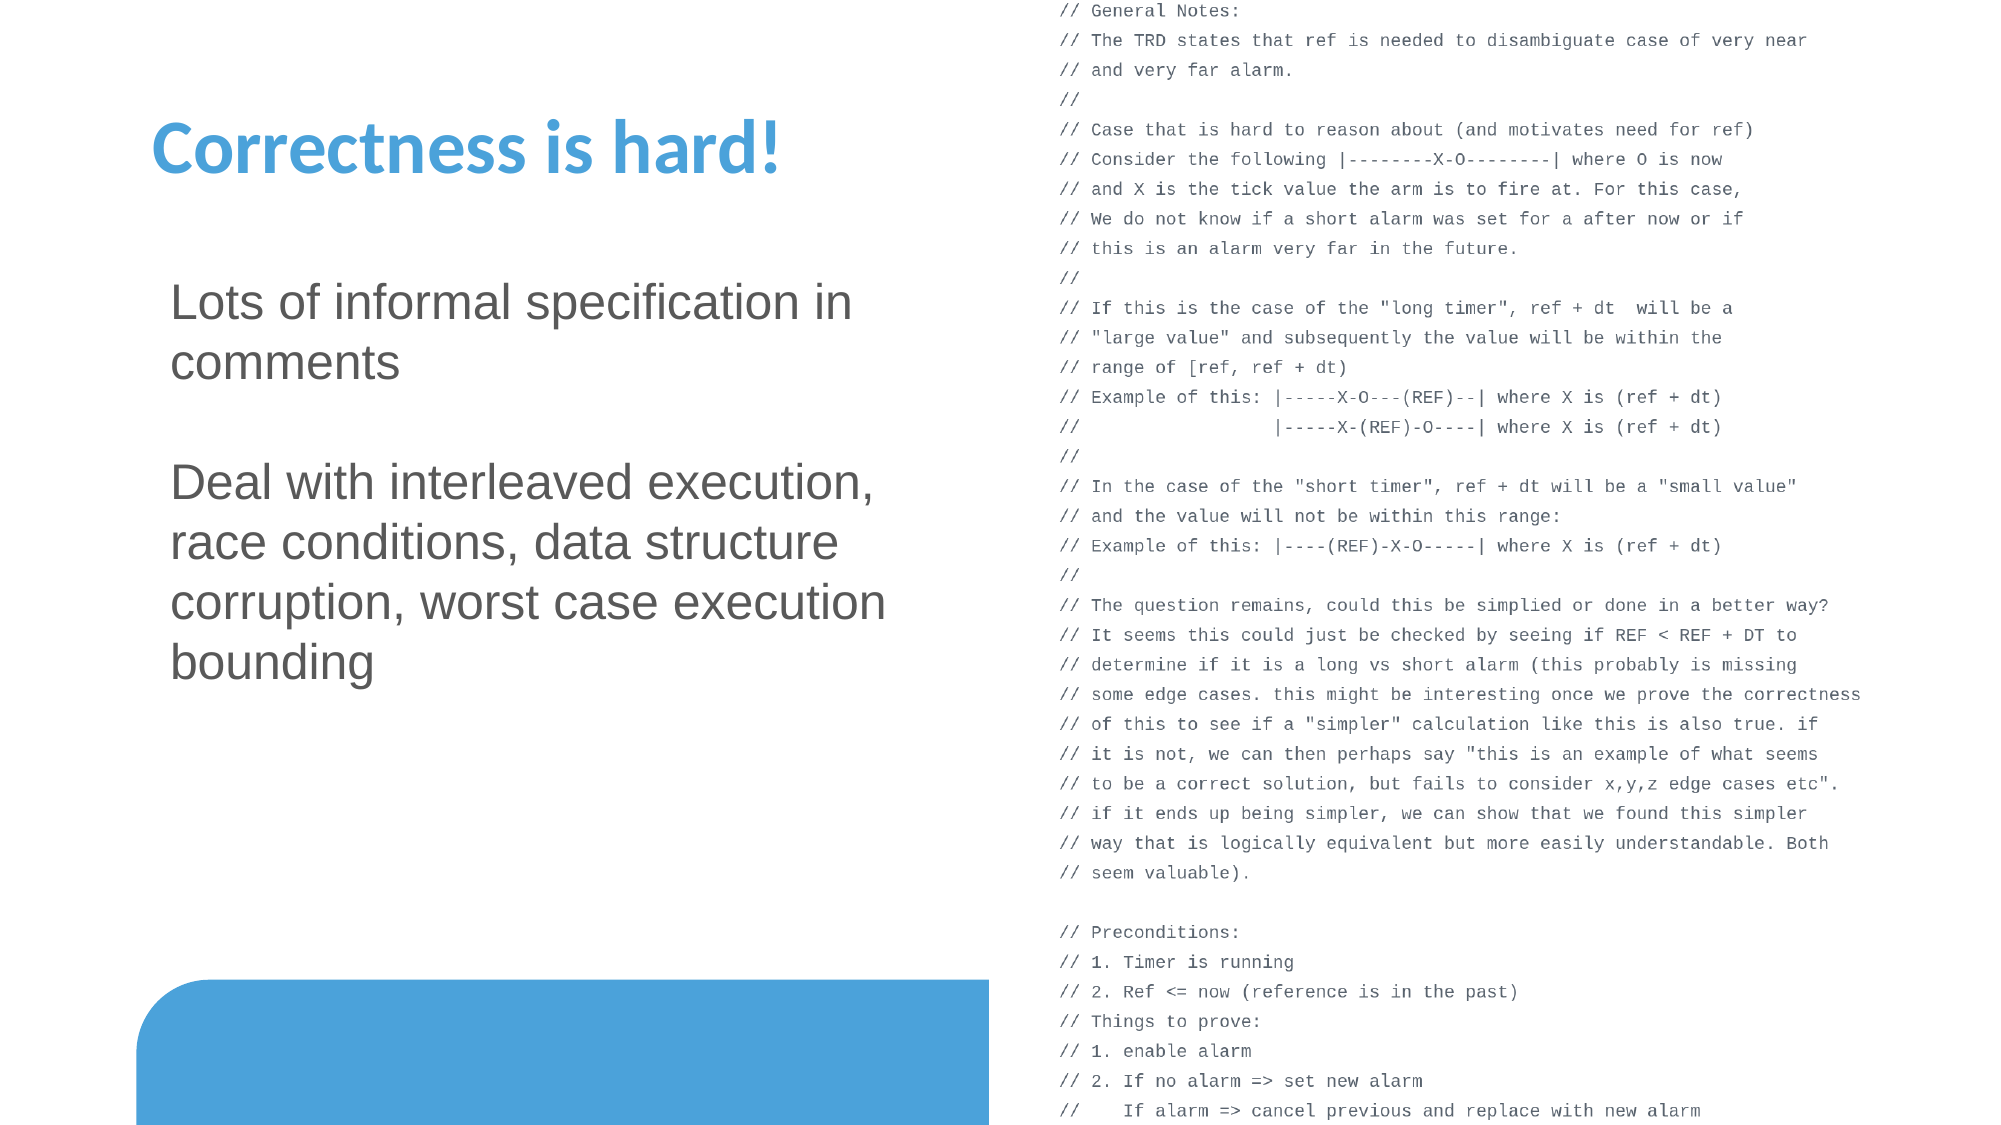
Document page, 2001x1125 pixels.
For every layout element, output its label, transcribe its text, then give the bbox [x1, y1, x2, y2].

text_box Lots of informal specification in comments Deal with interleaved execution, race conditions, data structure corruption, worst case execution bounding [154, 254, 939, 934]
title Correctness is hard! [137, 59, 983, 238]
picture [988, 0, 1983, 1125]
